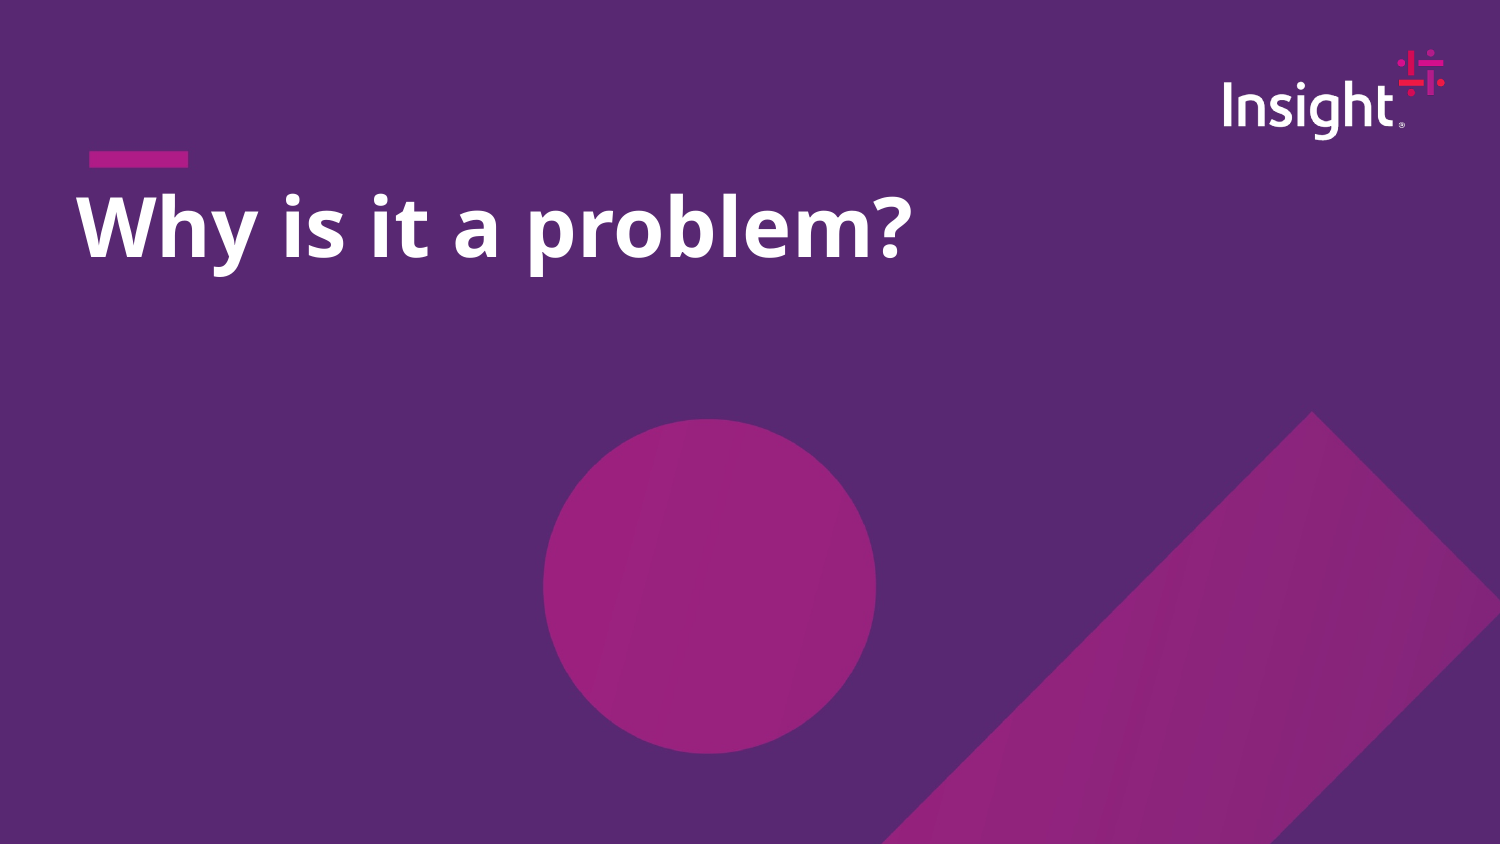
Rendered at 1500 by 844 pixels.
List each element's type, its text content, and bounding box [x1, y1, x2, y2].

list Why is it a problem? [61, 177, 1152, 392]
text_box [102, 367, 1193, 581]
picture [0, 0, 1500, 844]
